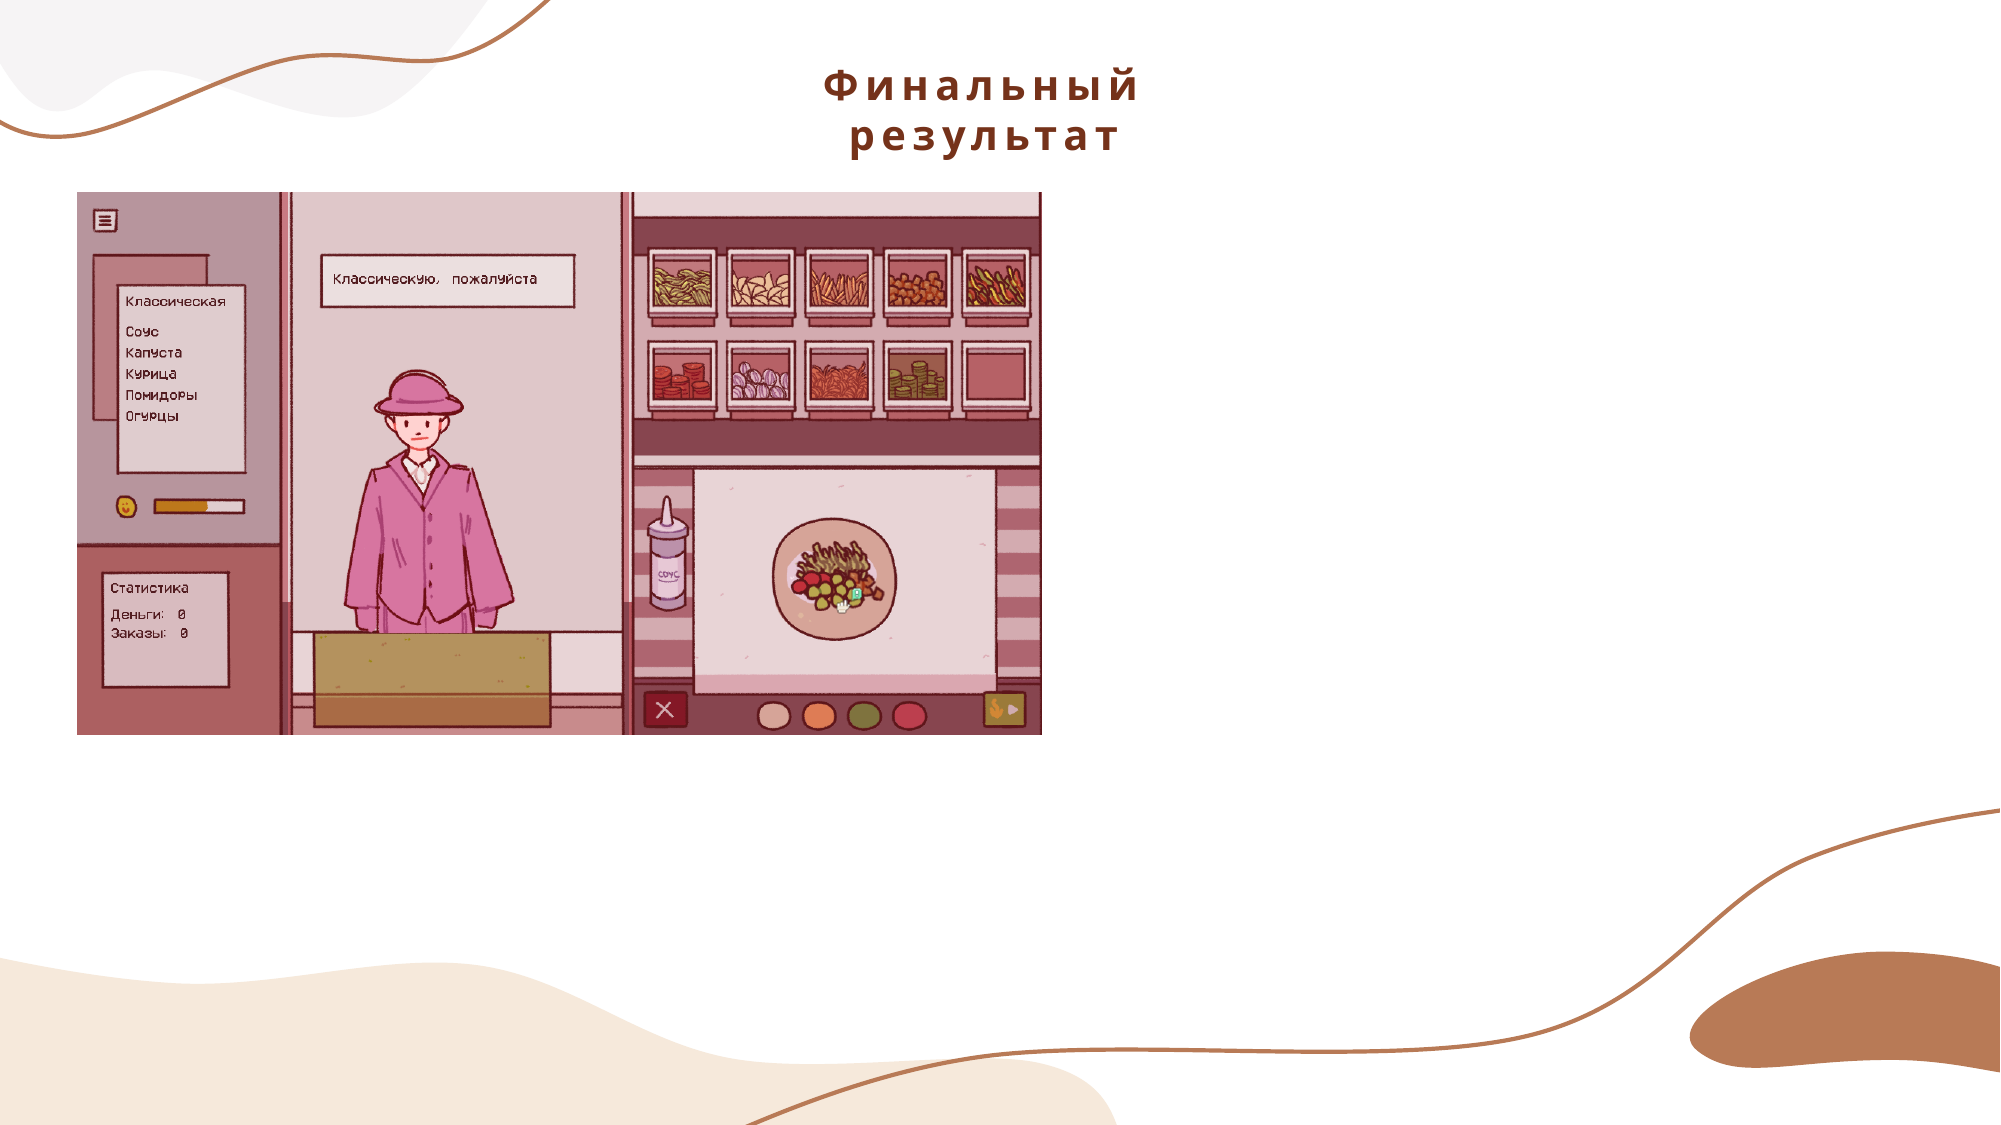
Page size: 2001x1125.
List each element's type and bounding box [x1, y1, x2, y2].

text_box [0, 0, 2000, 1125]
picture [77, 192, 1042, 735]
